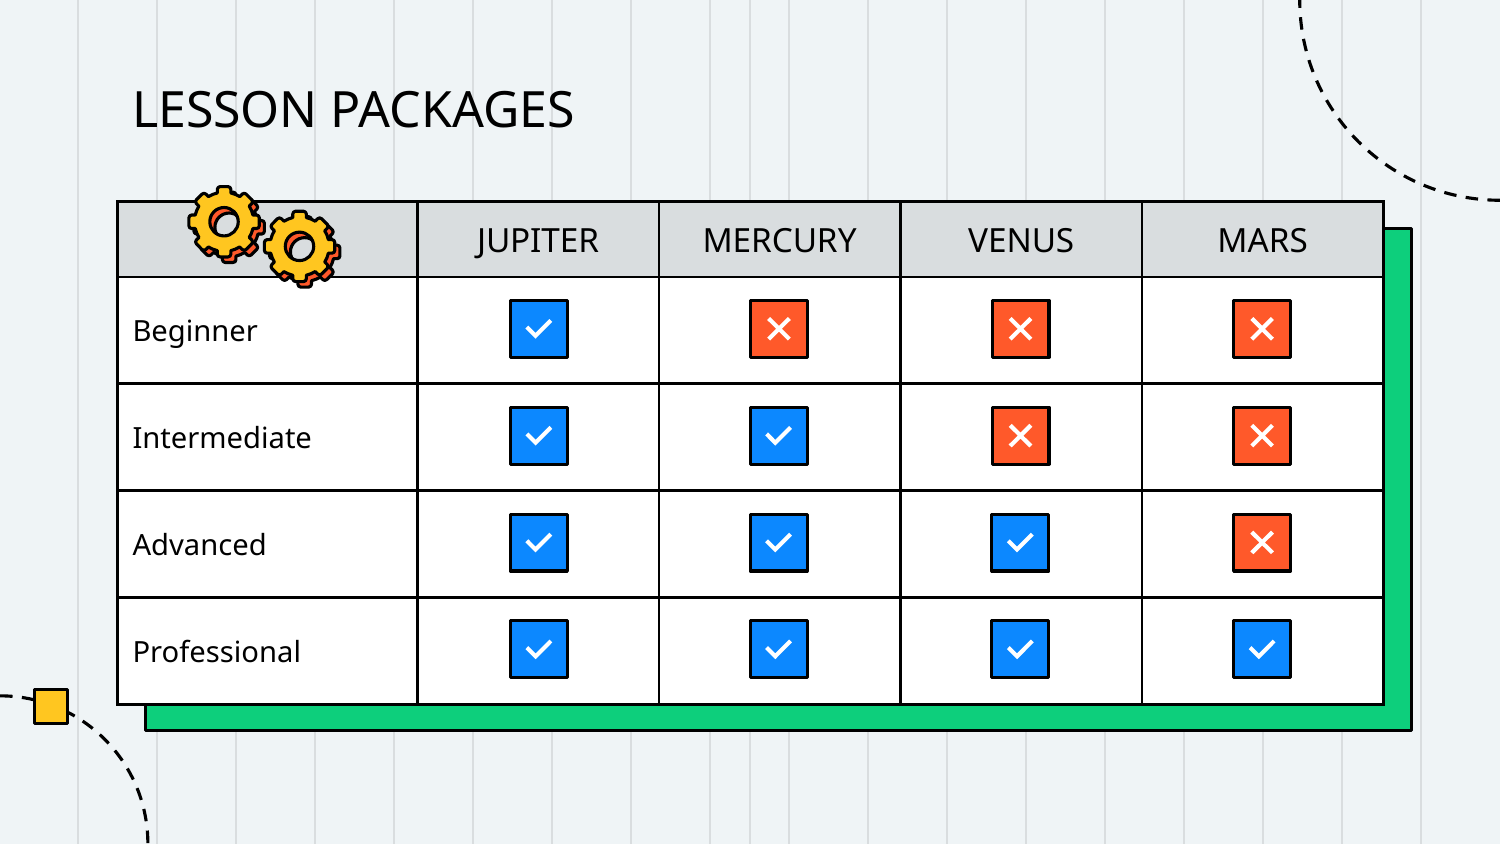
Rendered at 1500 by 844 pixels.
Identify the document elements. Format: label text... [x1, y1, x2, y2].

table_cell [1143, 278, 1382, 382]
title LESSON PACKAGES [117, 62, 1383, 157]
table_cell [419, 599, 658, 703]
table_header MERCURY [660, 203, 899, 276]
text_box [510, 620, 568, 679]
table_cell [1143, 599, 1382, 703]
table_cell [1143, 385, 1382, 489]
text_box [510, 513, 568, 572]
table_cell [419, 385, 658, 489]
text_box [749, 620, 808, 679]
table_cell [660, 599, 899, 703]
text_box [749, 513, 808, 572]
table_header MARS [1143, 203, 1382, 276]
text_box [1233, 620, 1291, 679]
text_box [749, 406, 808, 465]
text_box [1233, 300, 1291, 358]
table_cell [660, 385, 899, 489]
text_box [991, 620, 1050, 679]
table_header VENUS [902, 203, 1141, 276]
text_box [1233, 406, 1291, 465]
table_cell Professional [119, 599, 416, 703]
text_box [750, 300, 808, 358]
table_cell Advanced [119, 492, 416, 596]
table_header [119, 203, 259, 276]
table_header JUPITER [419, 203, 658, 276]
table_cell Intermediate [119, 385, 416, 489]
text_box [991, 513, 1050, 572]
table_cell [902, 385, 1141, 489]
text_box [510, 406, 568, 465]
table_cell [1143, 492, 1382, 596]
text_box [991, 406, 1050, 465]
table_cell [902, 278, 1141, 382]
table_cell [419, 492, 658, 596]
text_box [1233, 513, 1291, 572]
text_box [510, 300, 568, 358]
table_cell [419, 278, 658, 382]
text_box [145, 228, 1412, 731]
table_header [269, 203, 416, 276]
table_cell [902, 492, 1141, 596]
table_cell [660, 492, 899, 596]
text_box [264, 211, 341, 288]
table_cell [660, 278, 899, 382]
table_cell Beginner [119, 278, 416, 382]
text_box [991, 300, 1050, 358]
table_cell [902, 599, 1141, 703]
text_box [188, 186, 265, 263]
